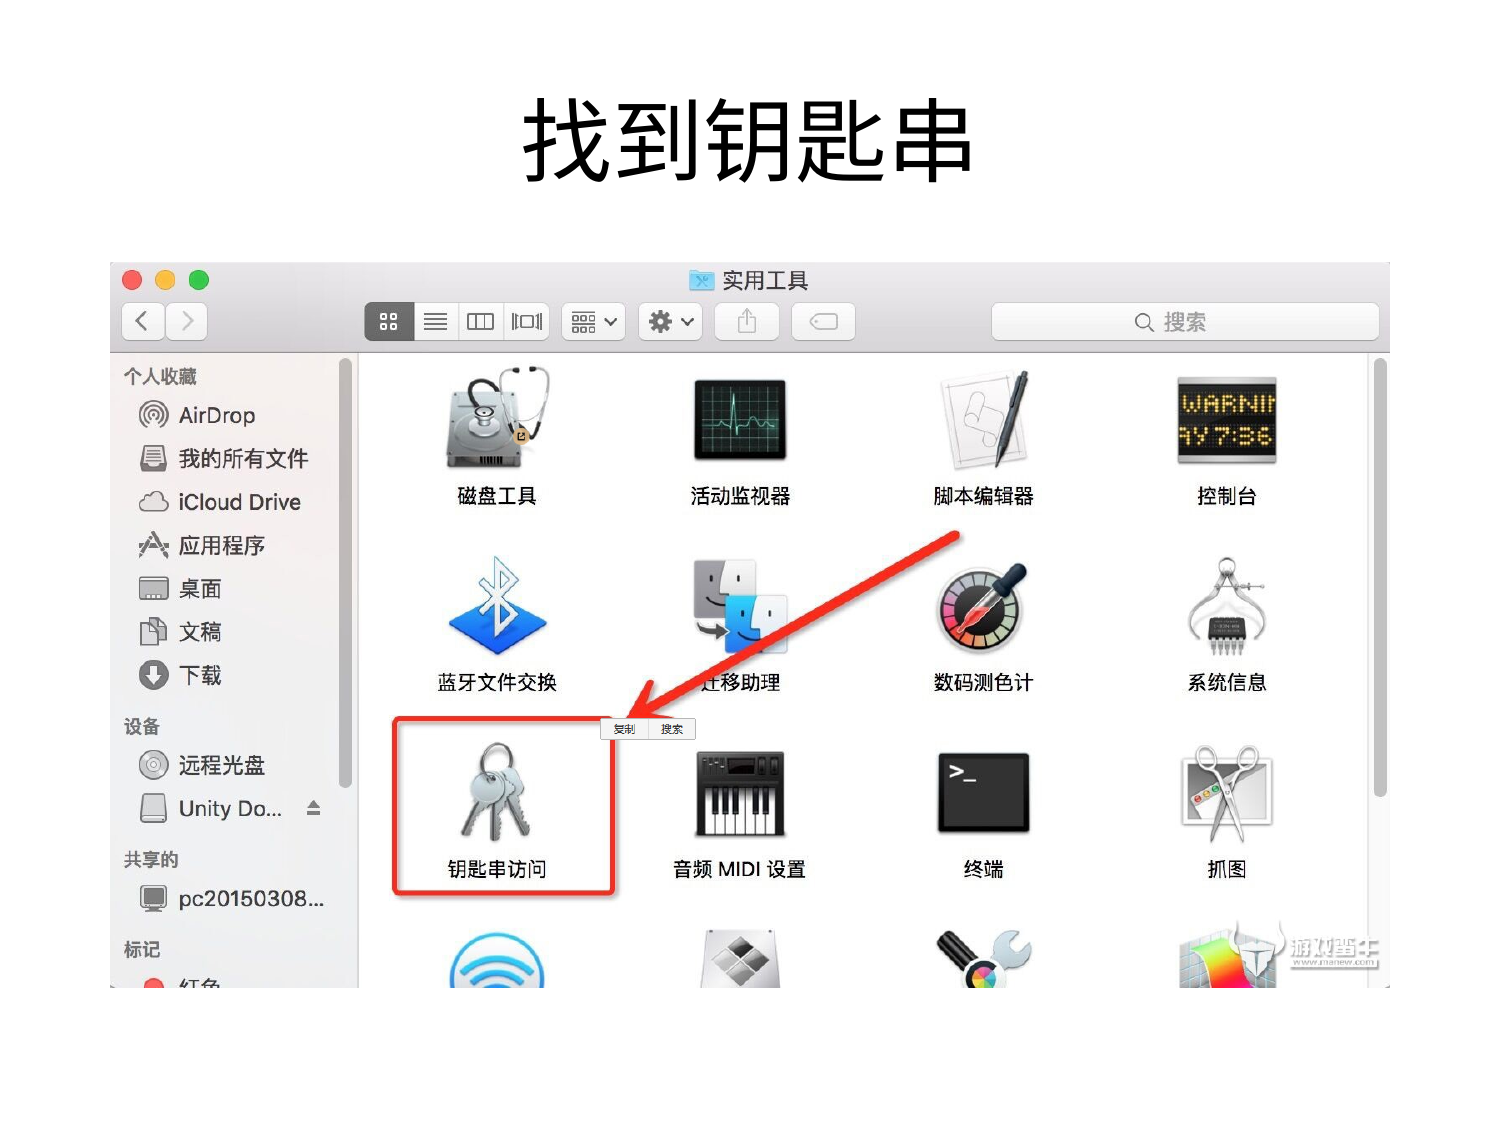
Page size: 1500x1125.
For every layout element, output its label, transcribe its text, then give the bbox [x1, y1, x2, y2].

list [110, 262, 1390, 1006]
title 找到钥匙串 [75, 45, 1425, 233]
